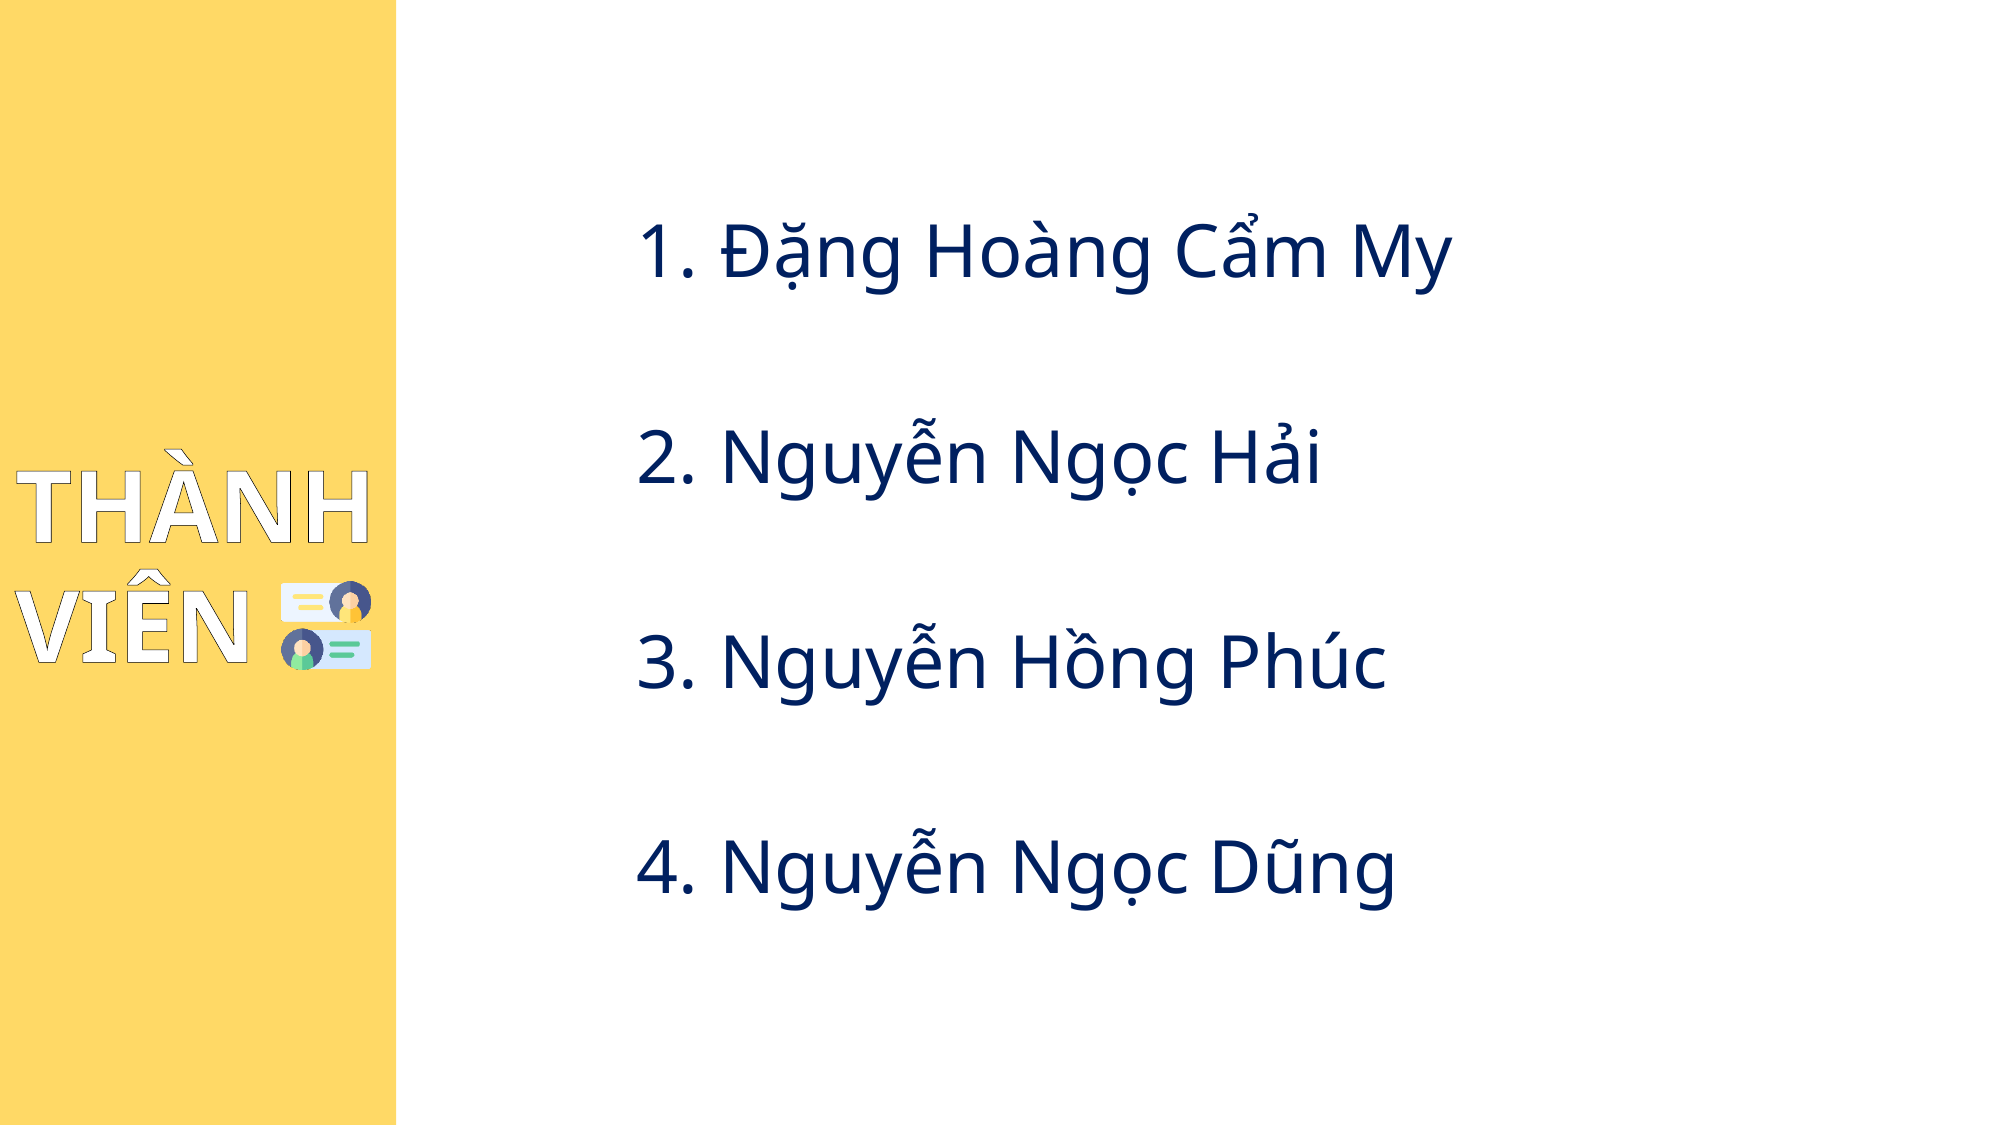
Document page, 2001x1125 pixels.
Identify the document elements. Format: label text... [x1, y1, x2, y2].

text_box Đặng Hoàng Cẩm My Nguyễn Ngọc Hải Nguyễn Hồng Phúc Nguyễn Ngọc Dũng [621, 99, 1568, 1026]
text_box THÀNH VIÊN [0, 0, 397, 1125]
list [281, 581, 371, 670]
